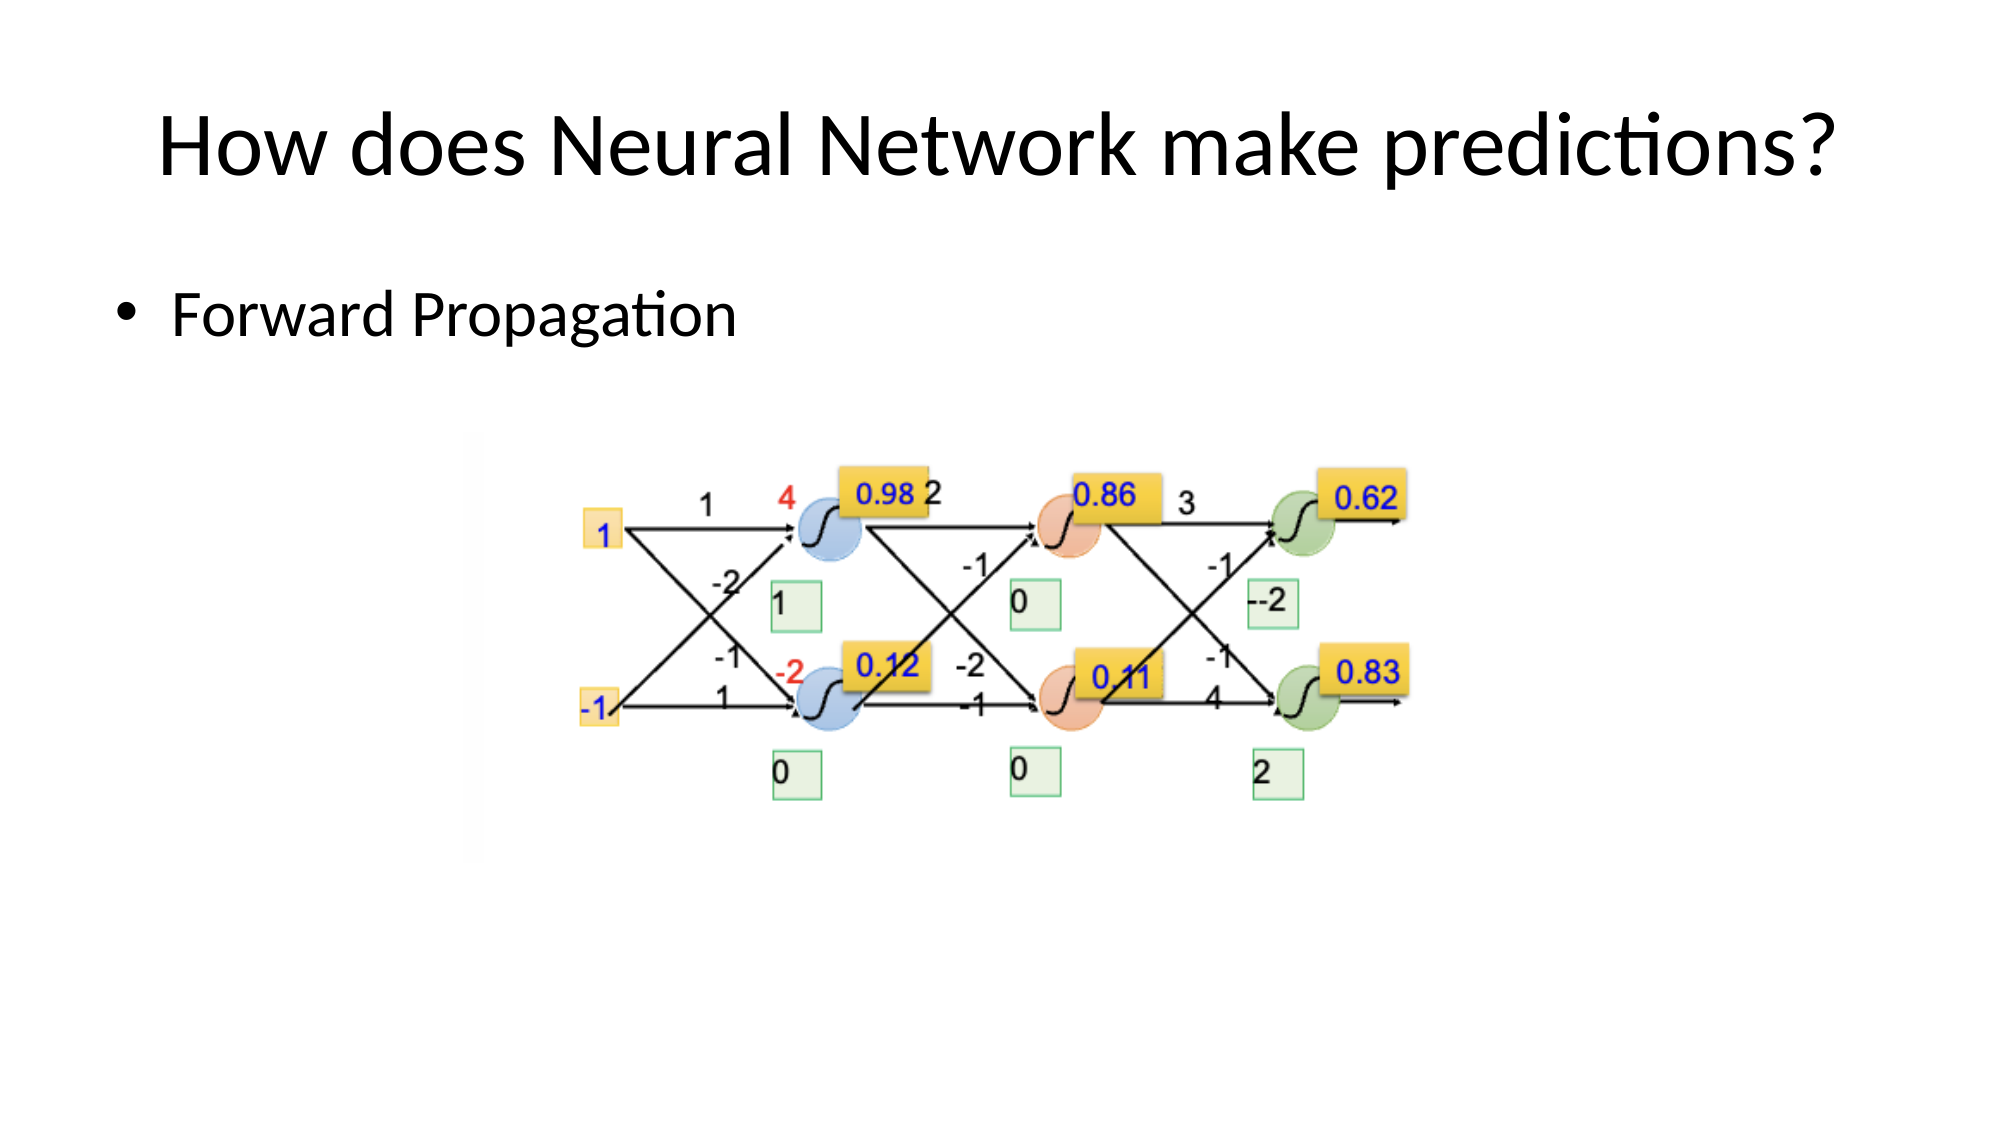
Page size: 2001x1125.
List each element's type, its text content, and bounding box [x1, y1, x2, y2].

list Forward Propagation [99, 262, 1900, 1005]
title How does Neural Network make predictions? [99, 45, 1900, 233]
picture [462, 432, 1538, 863]
